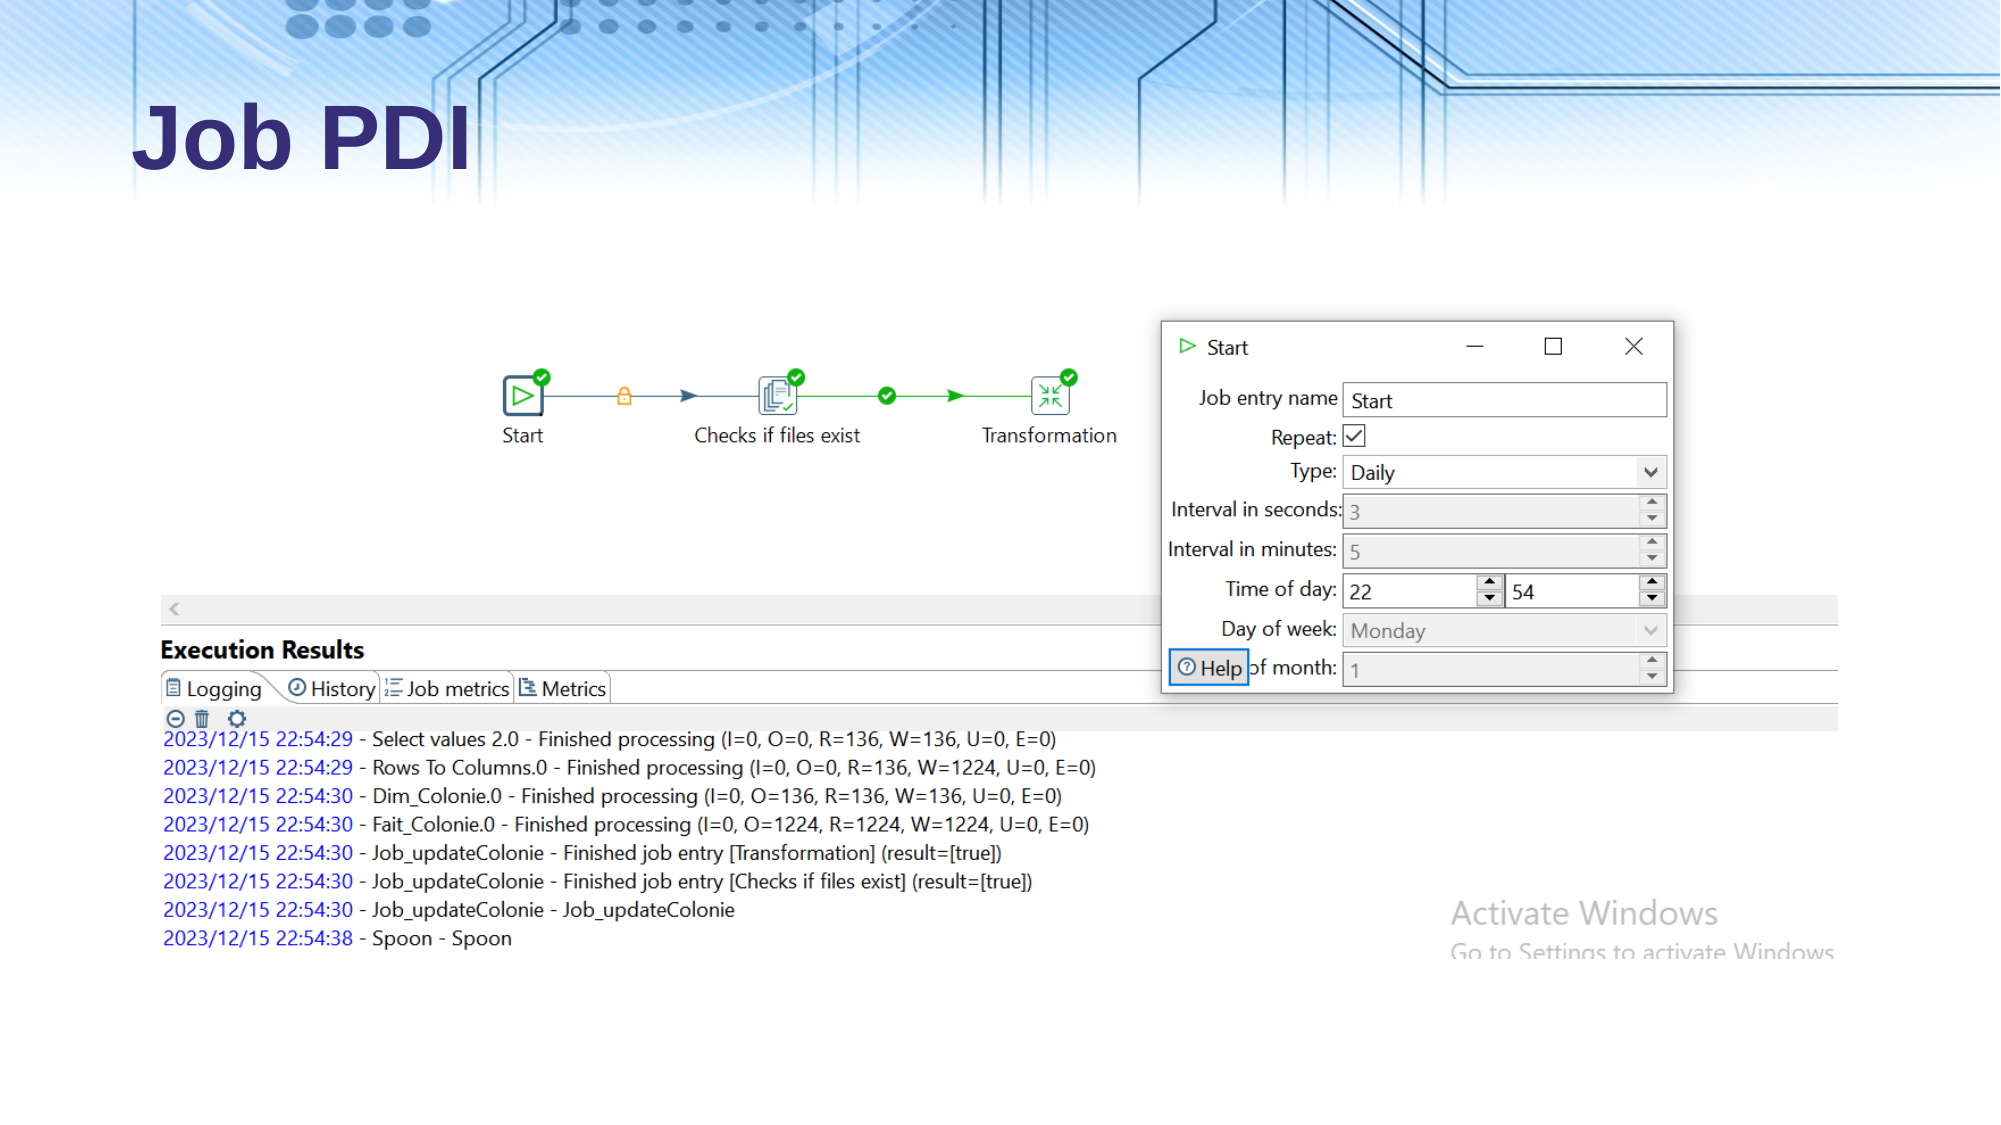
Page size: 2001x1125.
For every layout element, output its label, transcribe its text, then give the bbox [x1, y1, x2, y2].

picture [0, 0, 2000, 959]
text_box Job PDI [116, 62, 793, 217]
